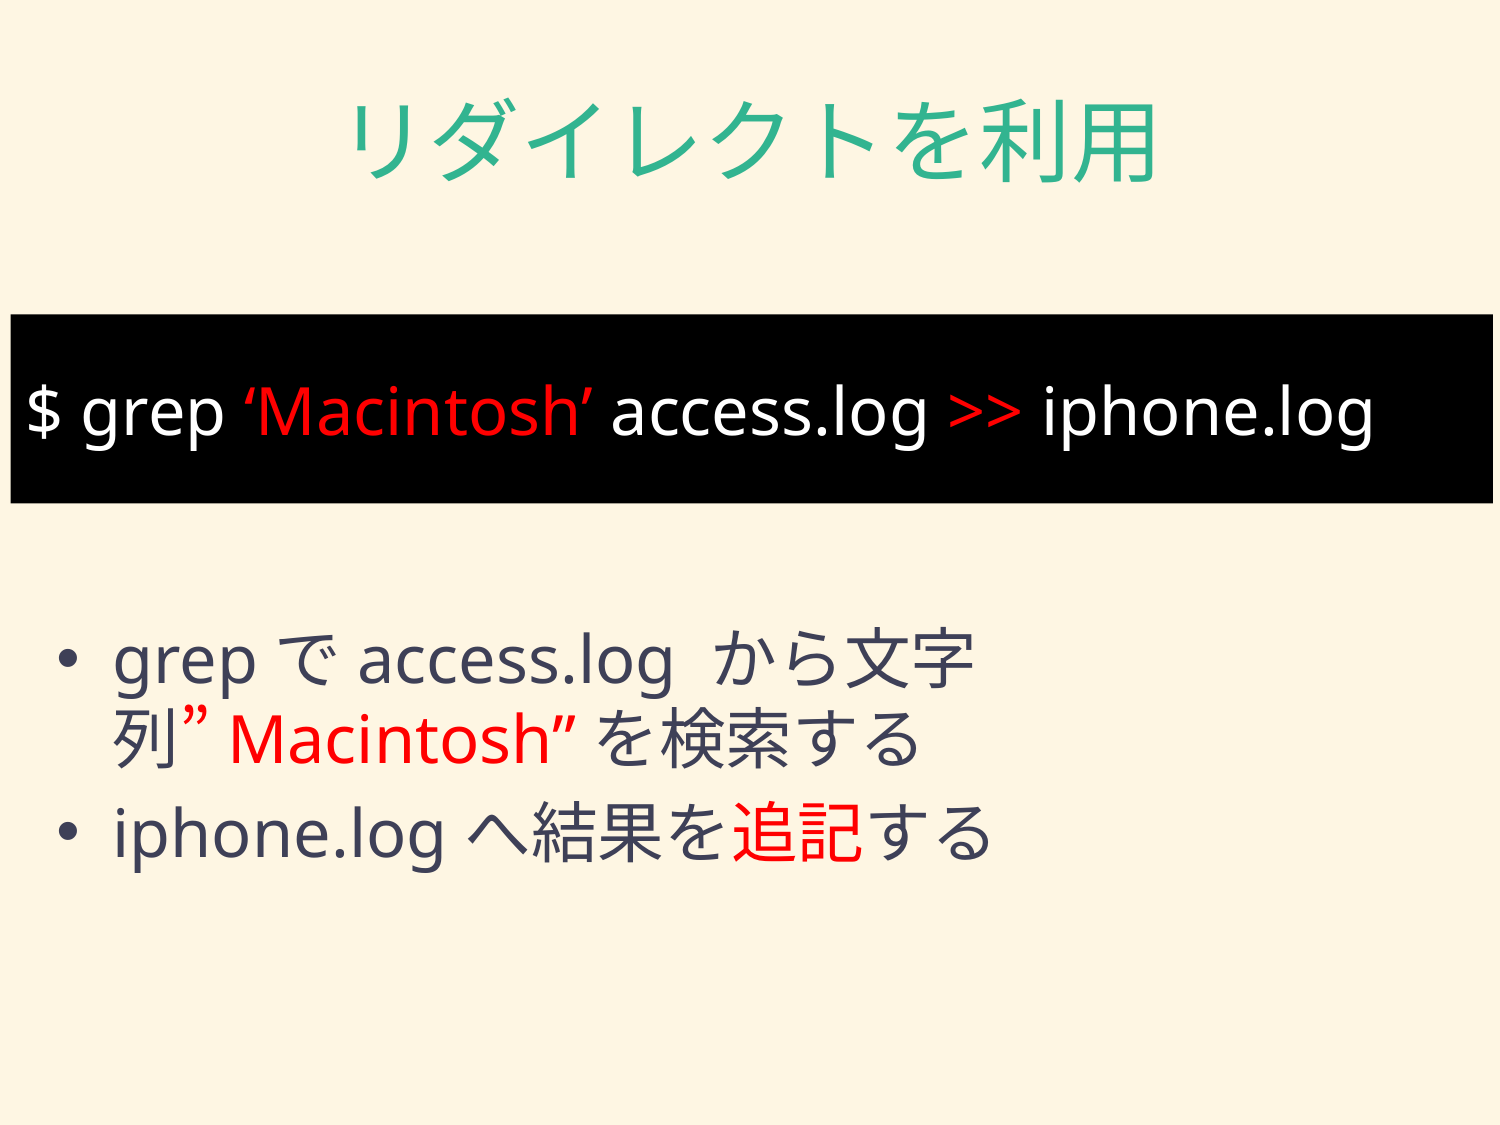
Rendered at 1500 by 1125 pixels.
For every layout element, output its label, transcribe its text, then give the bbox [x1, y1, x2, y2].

text_box grepでaccess.log から文字列”Macintosh”を検索する iphone.logへ結果を追記する [41, 609, 1448, 894]
list $ grep ‘Macintosh’ access.log >> iphone.log [10, 314, 1493, 504]
title リダイレクトを利用 [75, 45, 1425, 233]
